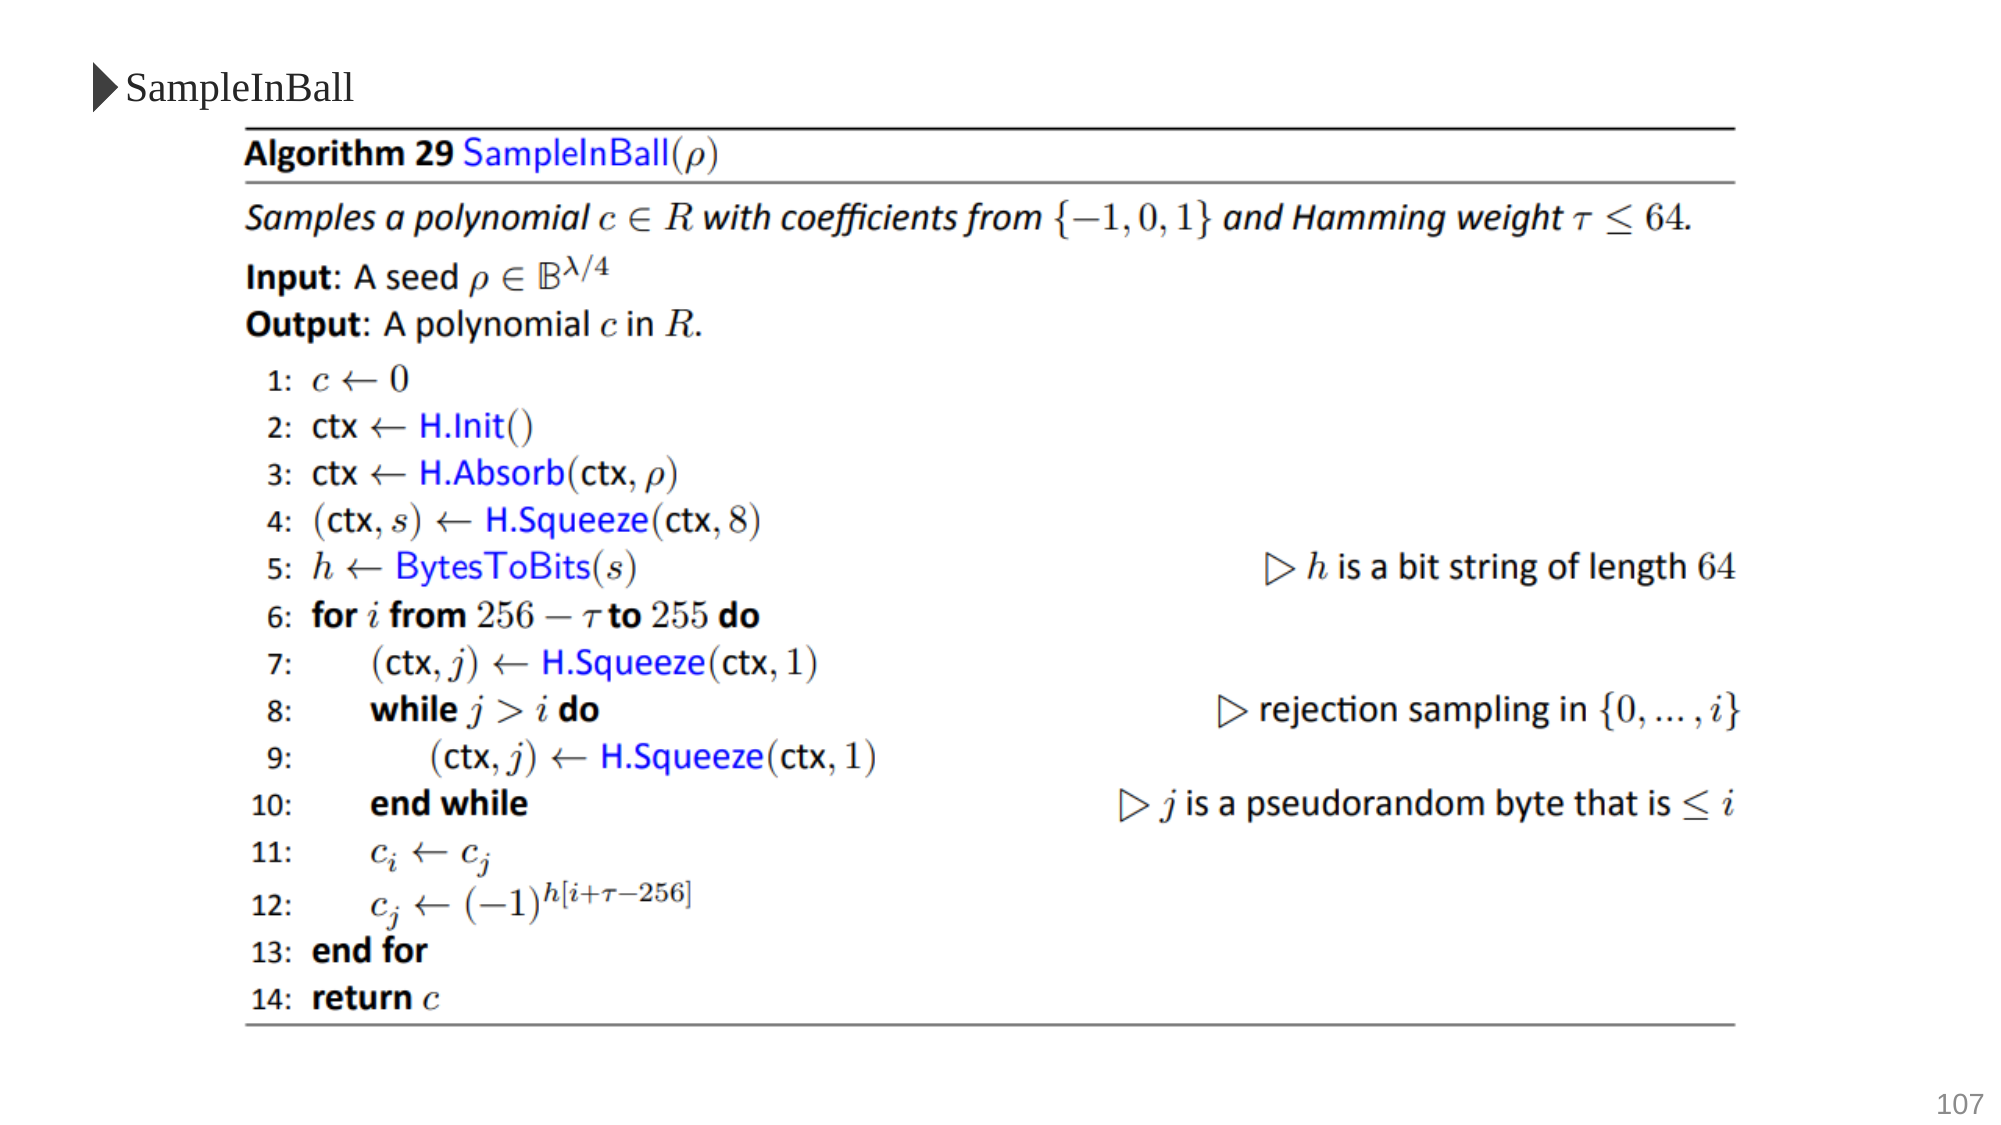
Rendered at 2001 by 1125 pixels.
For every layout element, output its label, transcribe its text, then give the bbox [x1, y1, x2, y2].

slide_number 107 [1550, 1072, 2000, 1125]
picture [227, 117, 1772, 1033]
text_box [93, 52, 371, 118]
